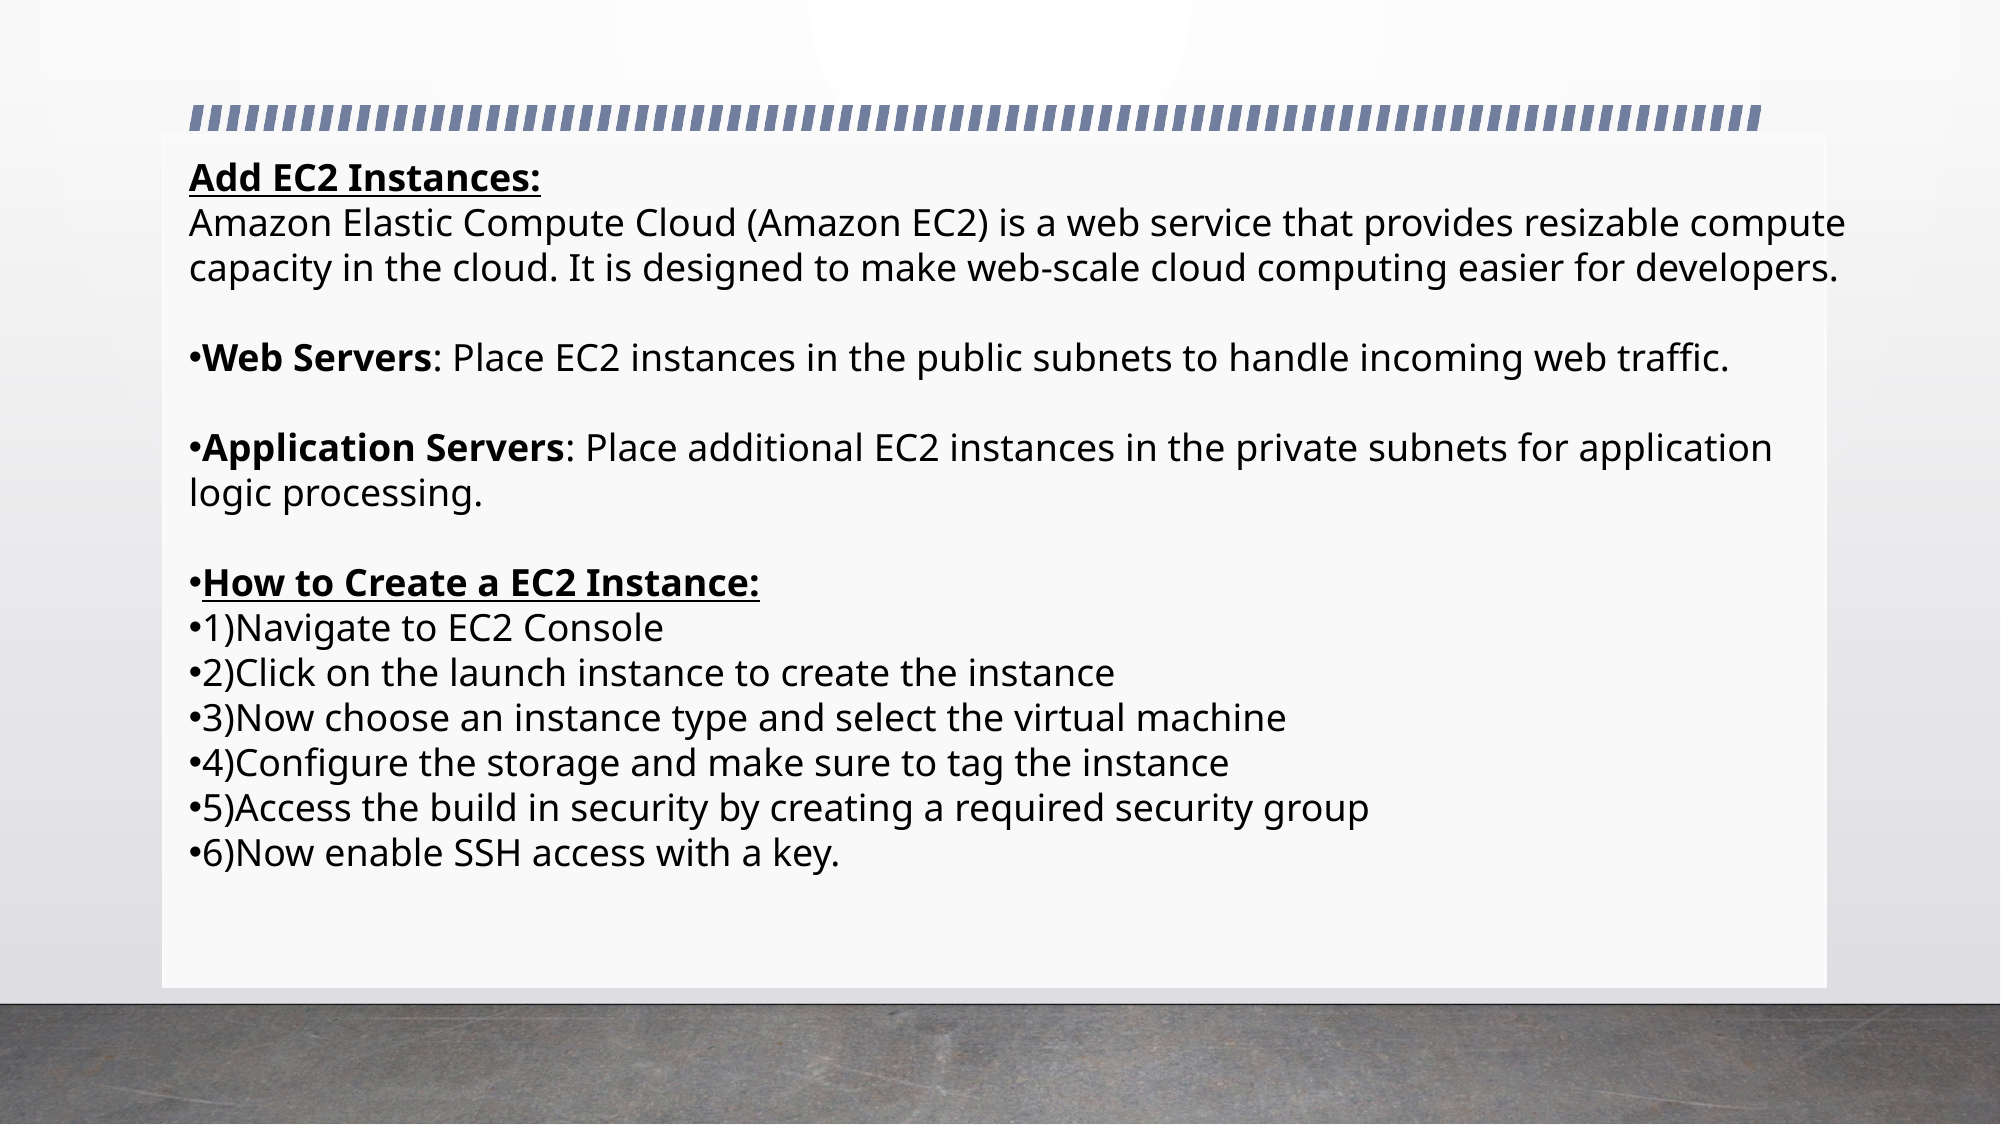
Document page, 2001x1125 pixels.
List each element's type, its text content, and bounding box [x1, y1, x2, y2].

text_box [162, 134, 1827, 988]
text_box Add EC2 Instances: Amazon Elastic Compute Cloud (Amazon EC2) is a web service that provides resizable compute capacity in the cloud. It is designed to make web-scale cloud computing easier for developers. Web Servers: Place EC2 instances in the public subnets to handle incoming web traffic. Application Servers: Place additional EC2 instances in the private subnets for application logic processing. How to Create a EC2 Instance: 1)Navigate to EC2 Console 2)Click on the launch instance to create the instance 3)Now choose an instance type and select the virtual machine 4)Configure the storage and make sure to tag the instance 5)Access the build in security by creating a required security group 6)Now enable SSH access with a key. [174, 146, 1863, 972]
picture [0, 1004, 2000, 1124]
